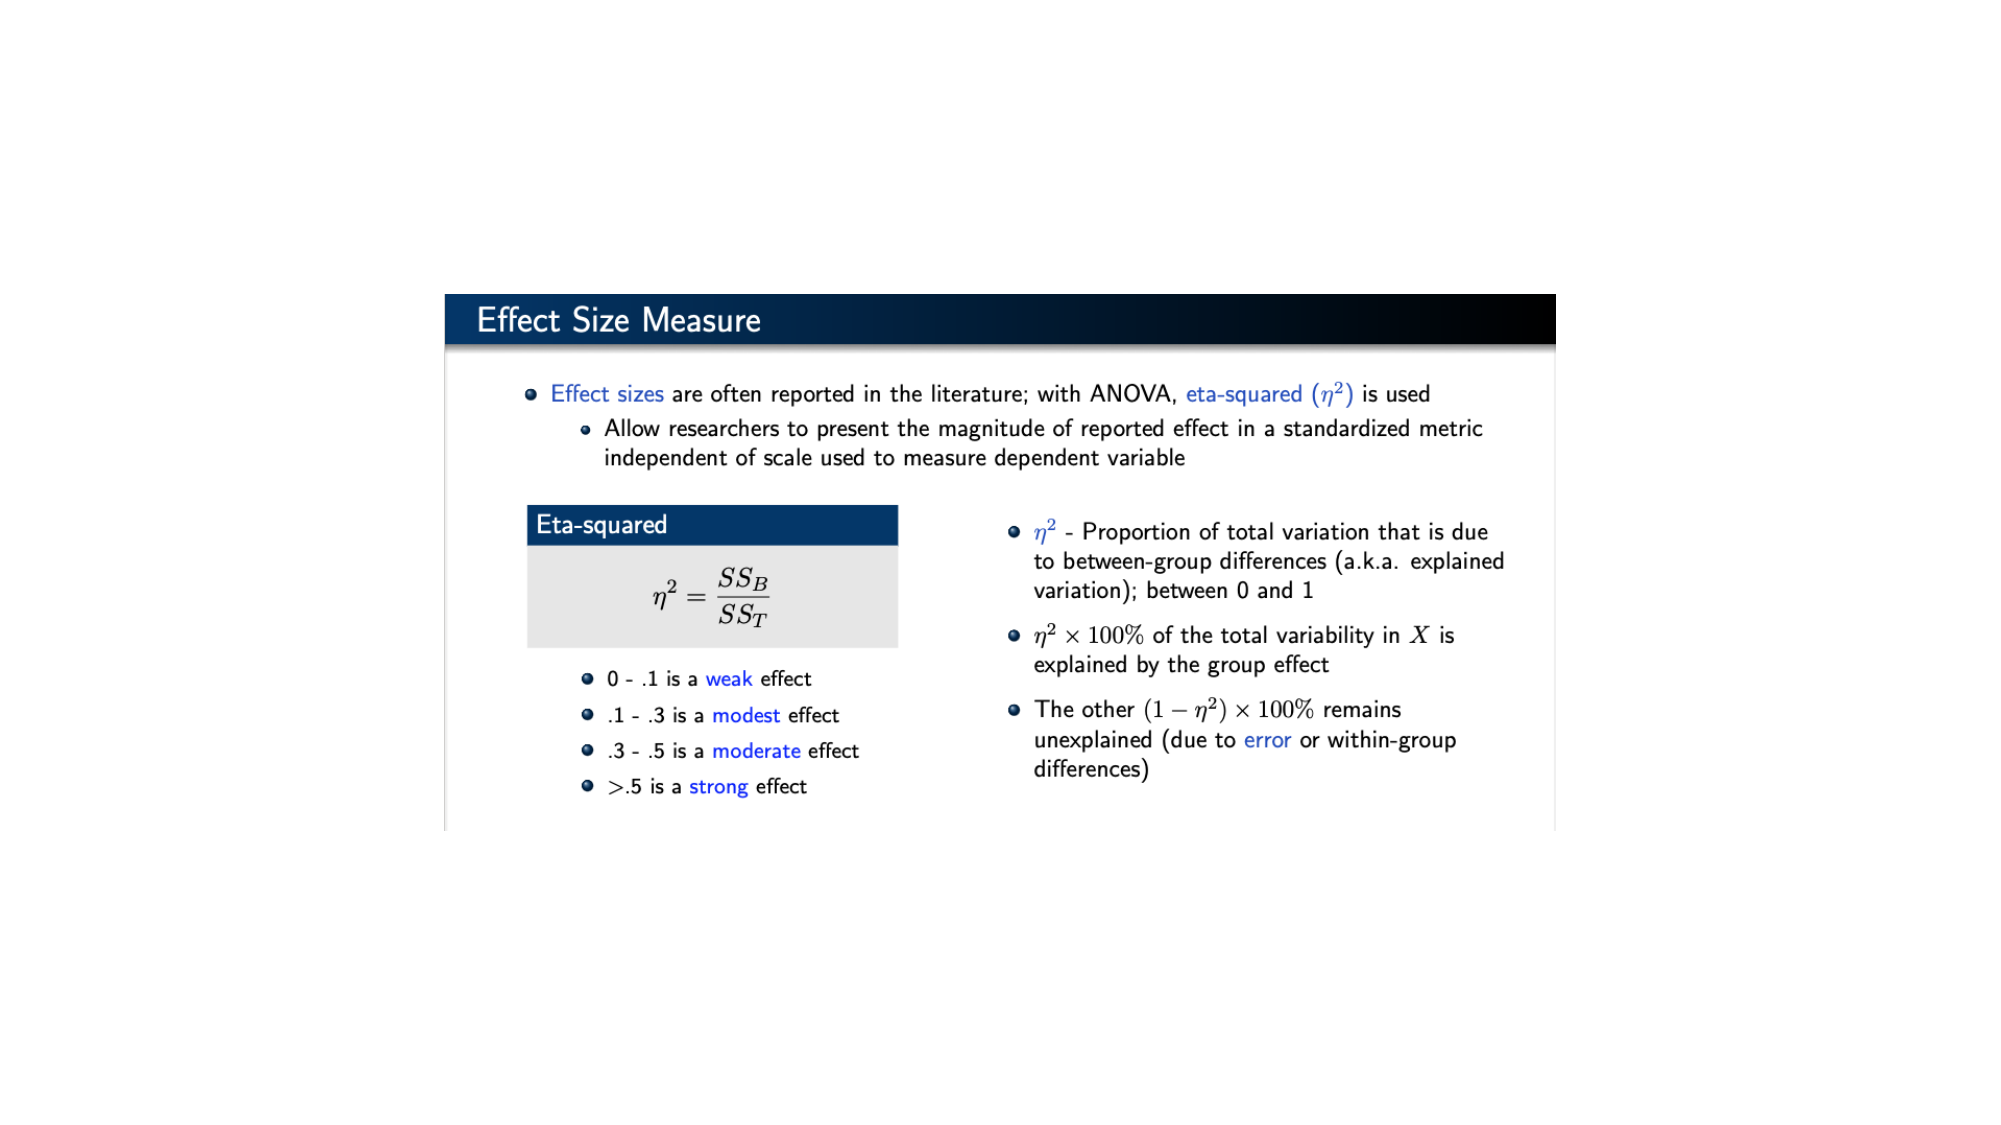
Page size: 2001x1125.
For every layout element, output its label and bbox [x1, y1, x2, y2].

picture [444, 294, 1556, 831]
